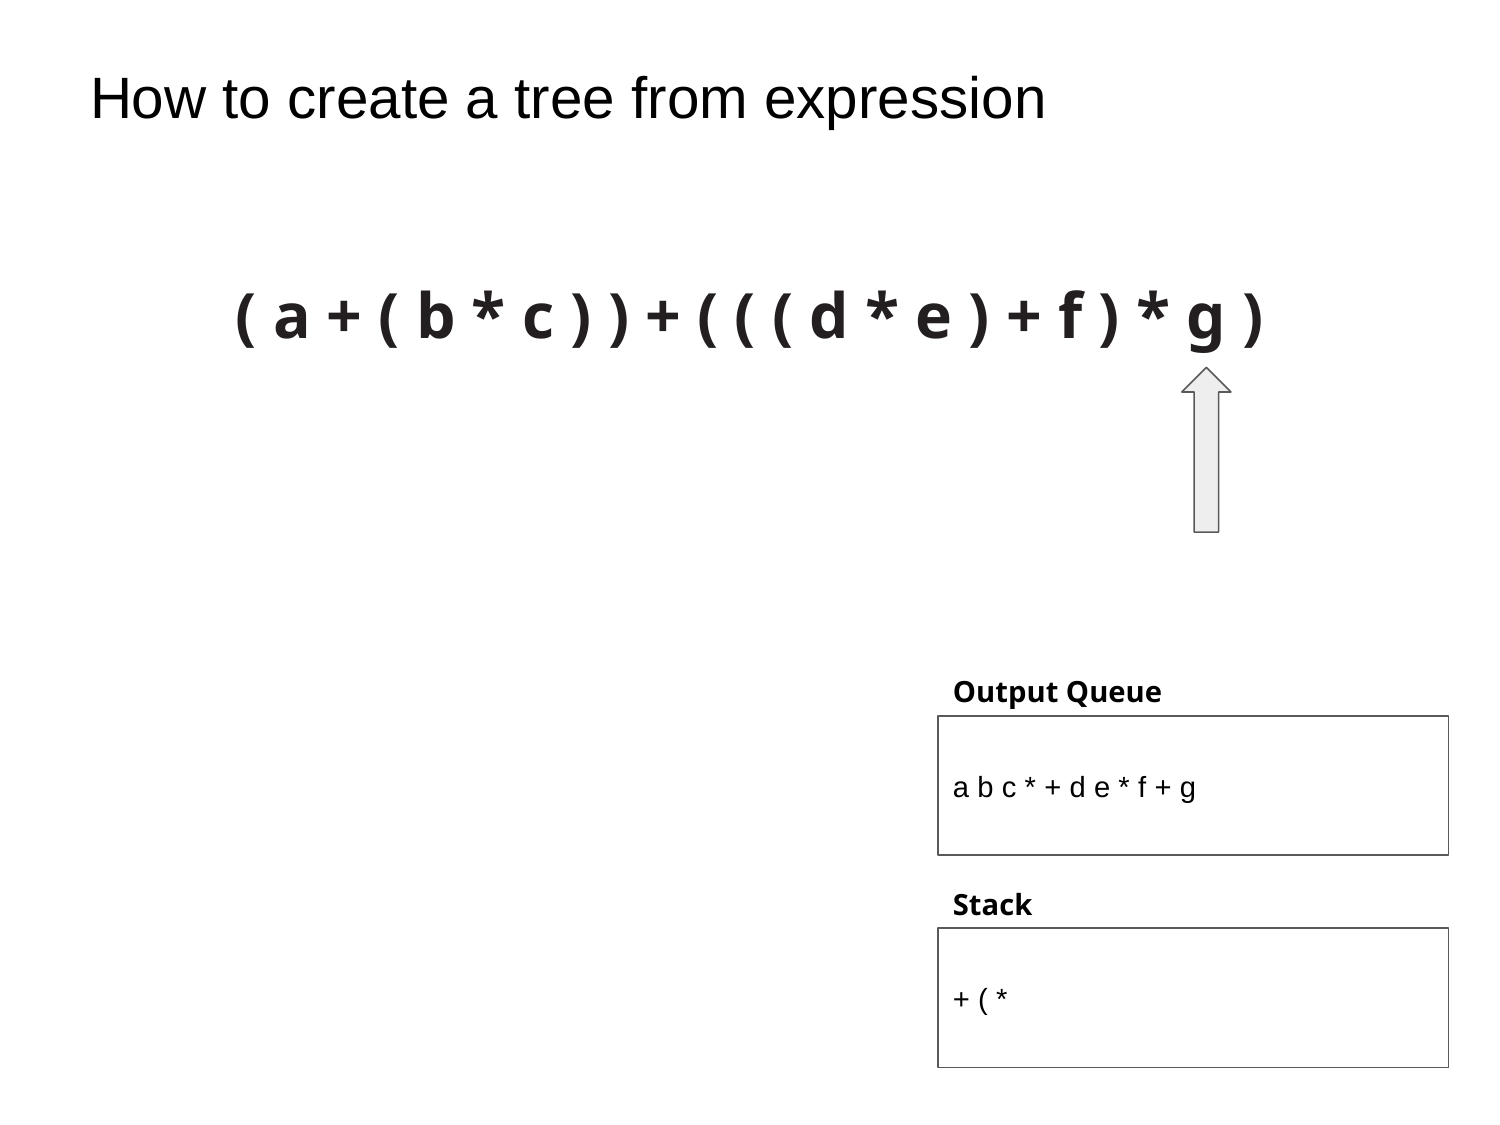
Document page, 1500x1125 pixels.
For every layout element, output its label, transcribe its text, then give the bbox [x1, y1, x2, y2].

text_box ( a + ( b * c ) ) + ( ( ( d * e ) + f ) * g ) [183, 258, 1317, 368]
text_box Stack [937, 879, 1381, 929]
title How to create a tree from expression [75, 45, 1462, 185]
text_box [1181, 367, 1231, 533]
text_box a b c * + d e * f + g [937, 715, 1449, 856]
text_box Output Queue [937, 666, 1381, 716]
text_box + ( * [937, 928, 1449, 1068]
